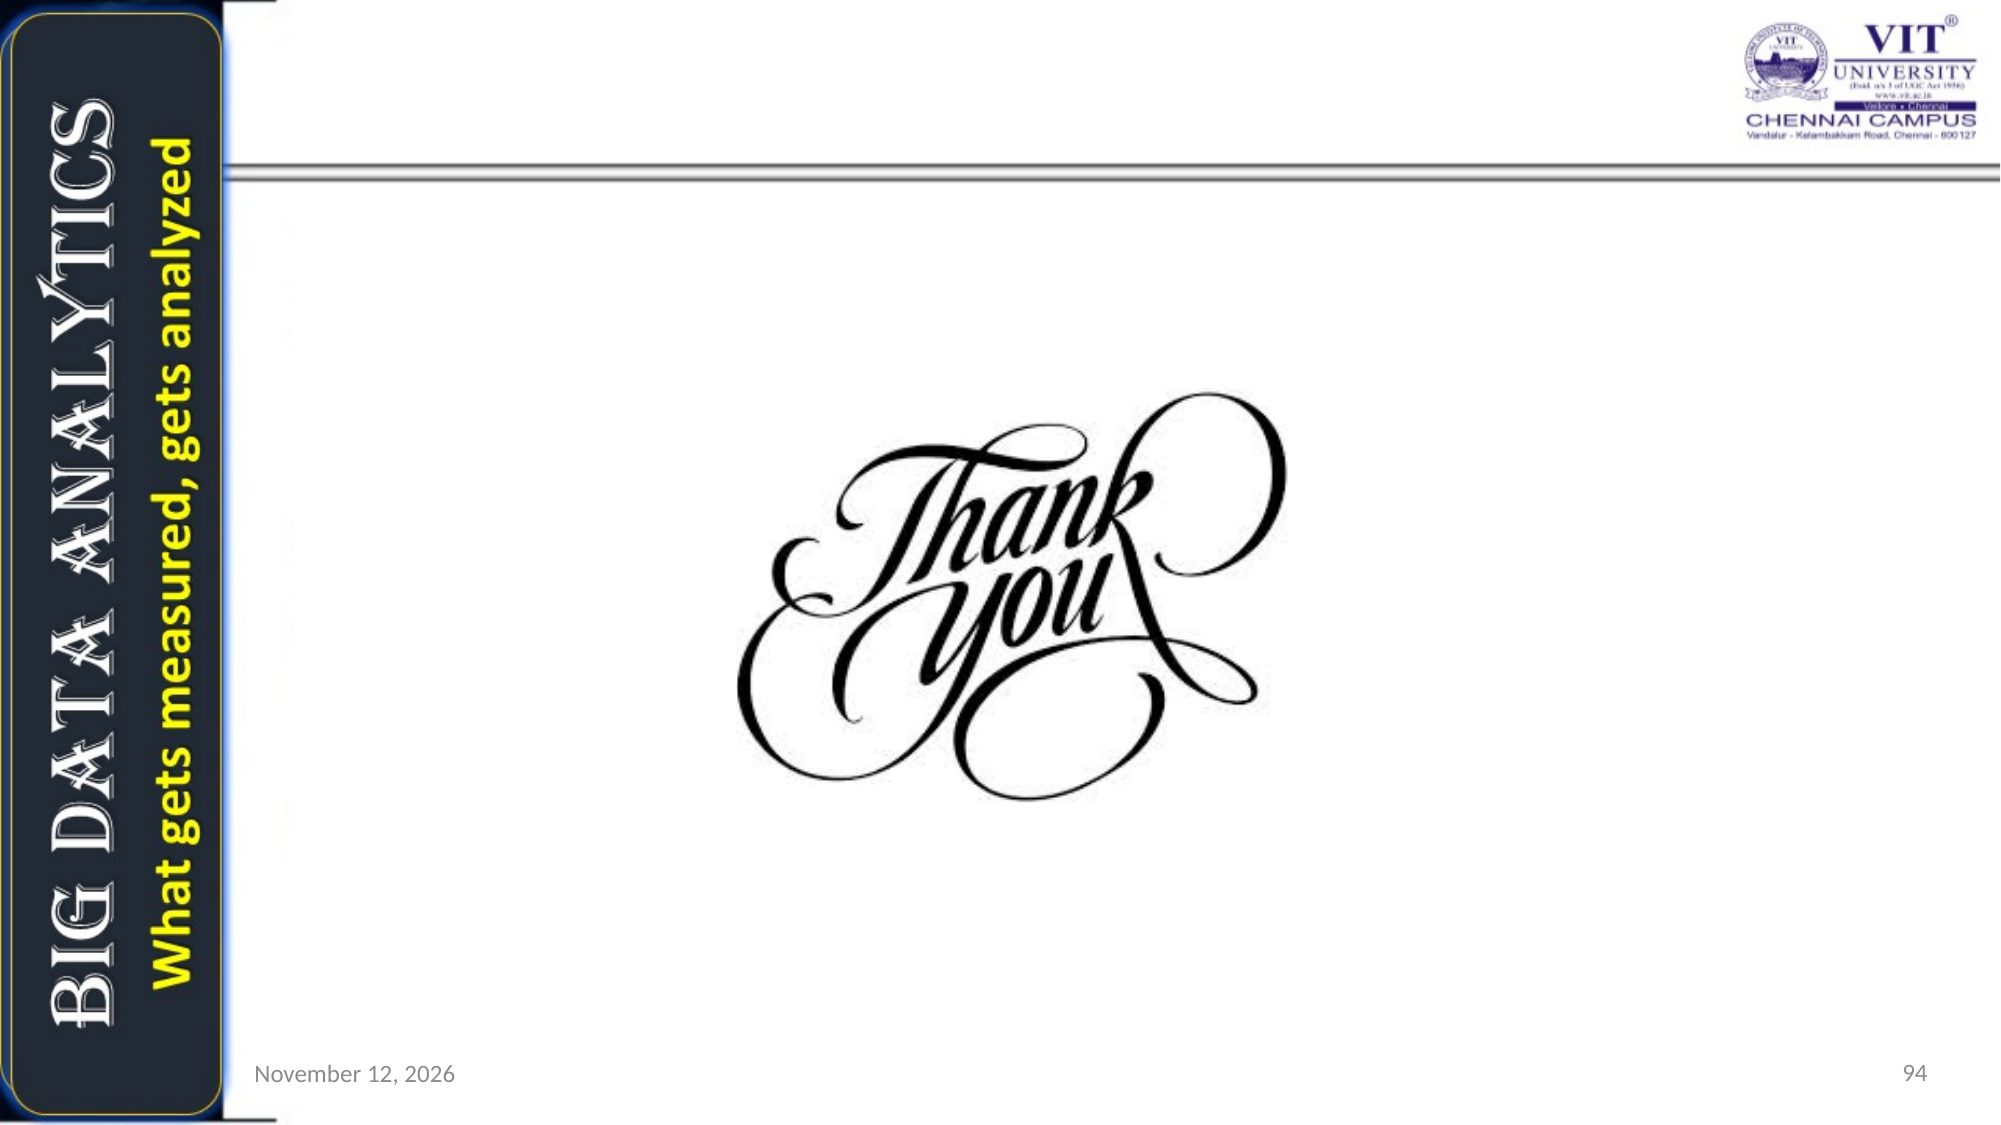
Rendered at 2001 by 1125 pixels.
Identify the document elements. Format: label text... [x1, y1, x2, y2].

picture [0, 0, 2001, 1125]
slide_number 94 [1778, 1040, 1943, 1103]
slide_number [239, 1042, 588, 1103]
list [239, 200, 1965, 1017]
